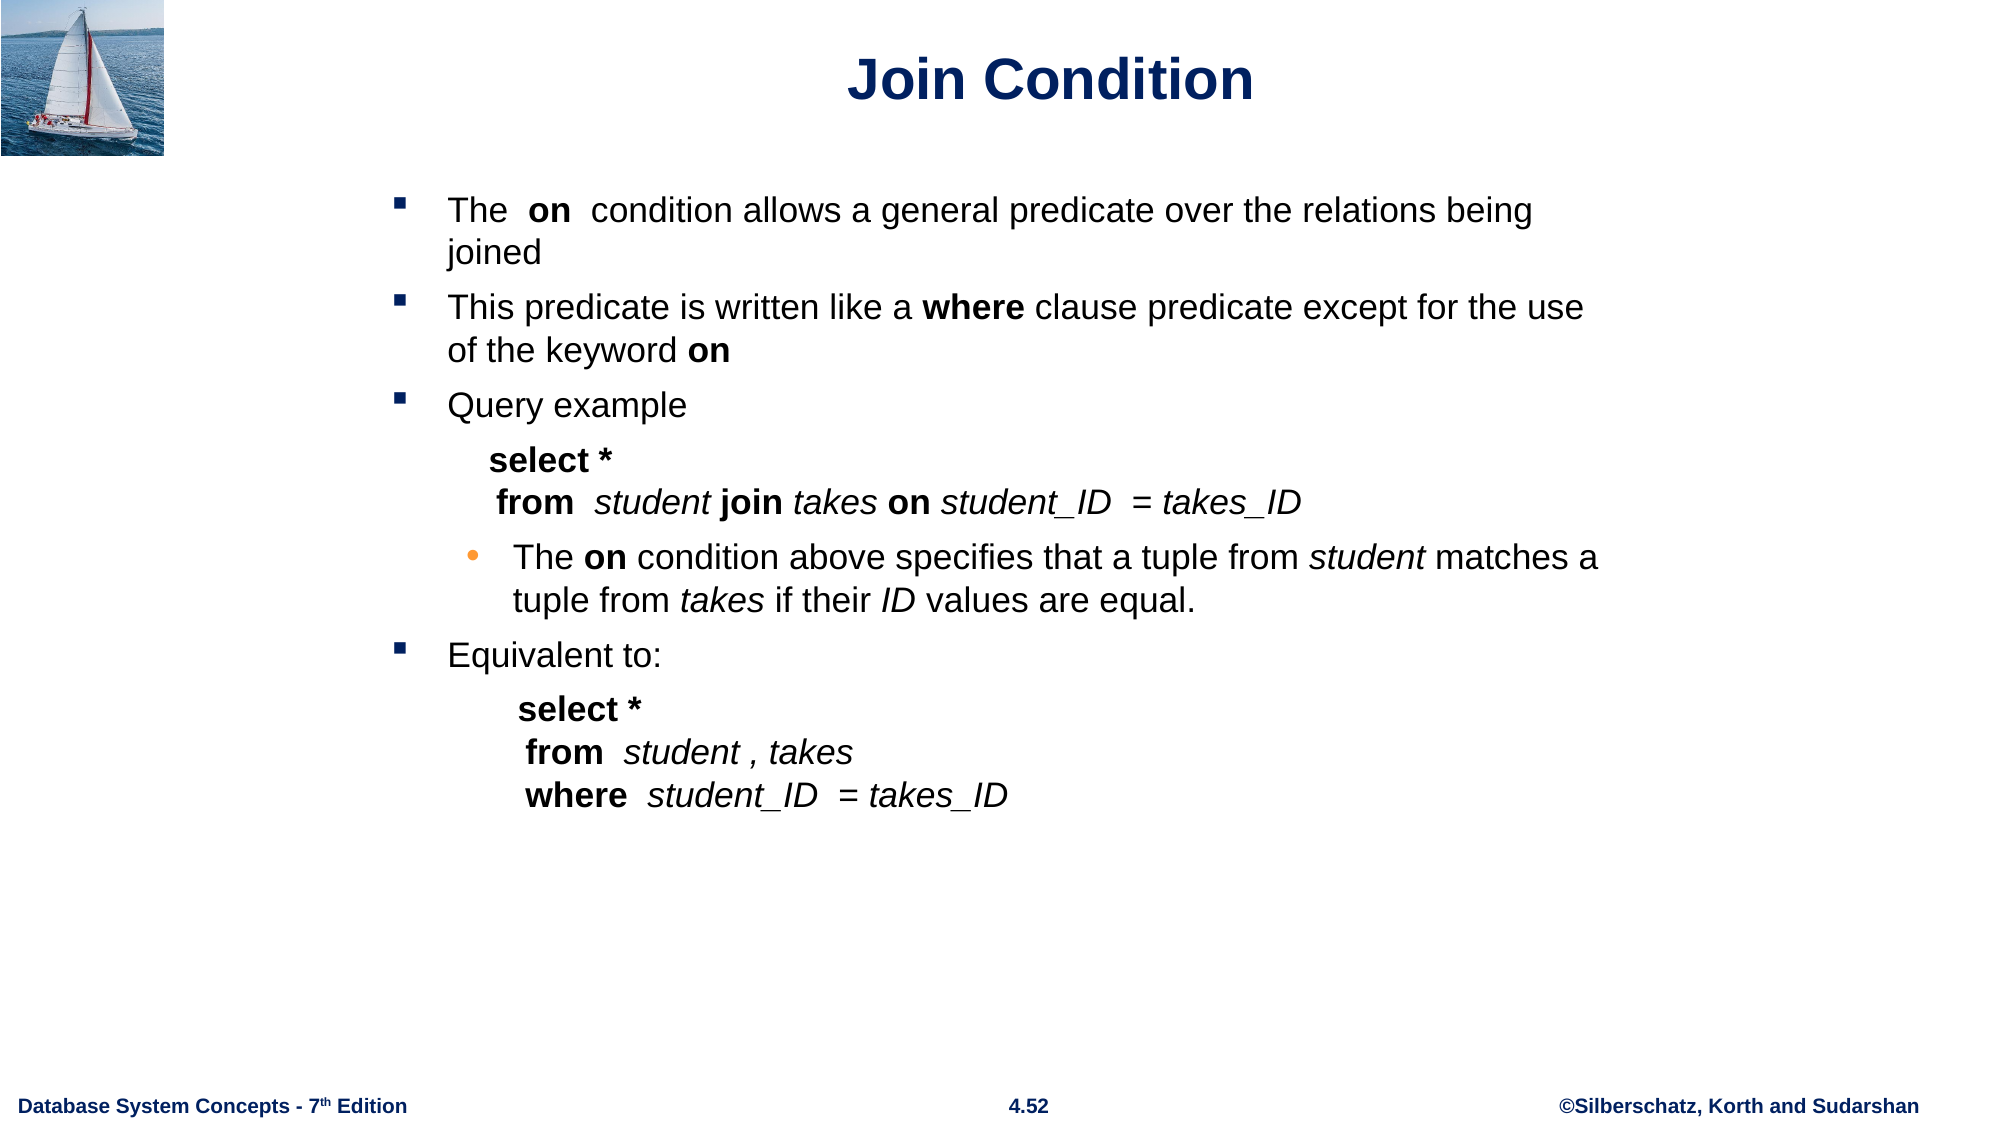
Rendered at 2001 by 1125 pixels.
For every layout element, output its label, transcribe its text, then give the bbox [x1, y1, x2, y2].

title Join Condition [167, 18, 1935, 120]
list The on condition allows a general predicate over the relations being joined This predicate is written like a where clause predicate except for the use of the keyword on Query example select * from student join takes on student_ID = takes_ID The on condition above specifies that a tuple from student matches a tuple from takes if their ID values are equal. Equivalent to: select * from student , takes where student_ID = takes_ID [376, 179, 1627, 984]
picture [1, 0, 164, 156]
